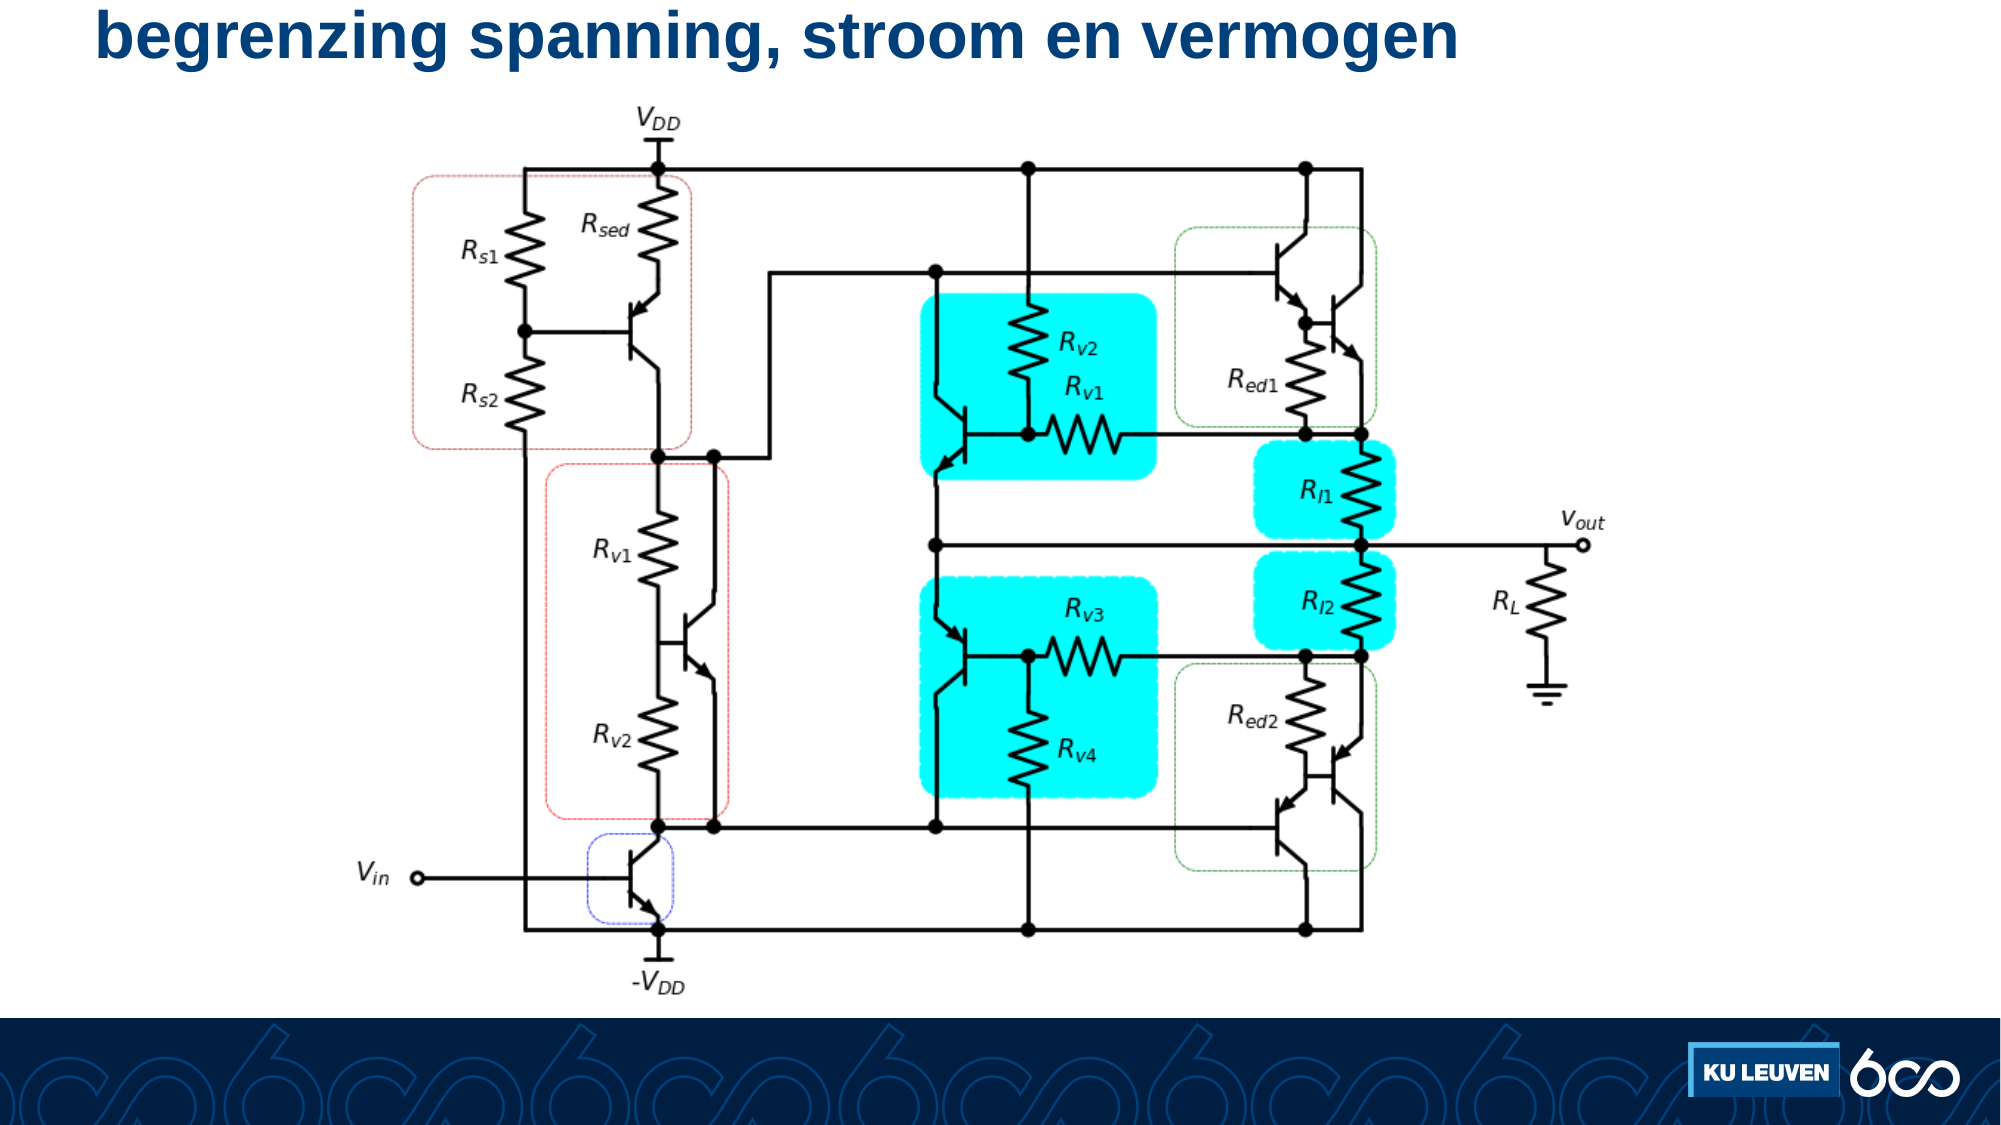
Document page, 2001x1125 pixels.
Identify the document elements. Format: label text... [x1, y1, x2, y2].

title begrenzing spanning, stroom en vermogen [94, 0, 1906, 108]
picture [346, 92, 1654, 1008]
picture [0, 1018, 2001, 1125]
